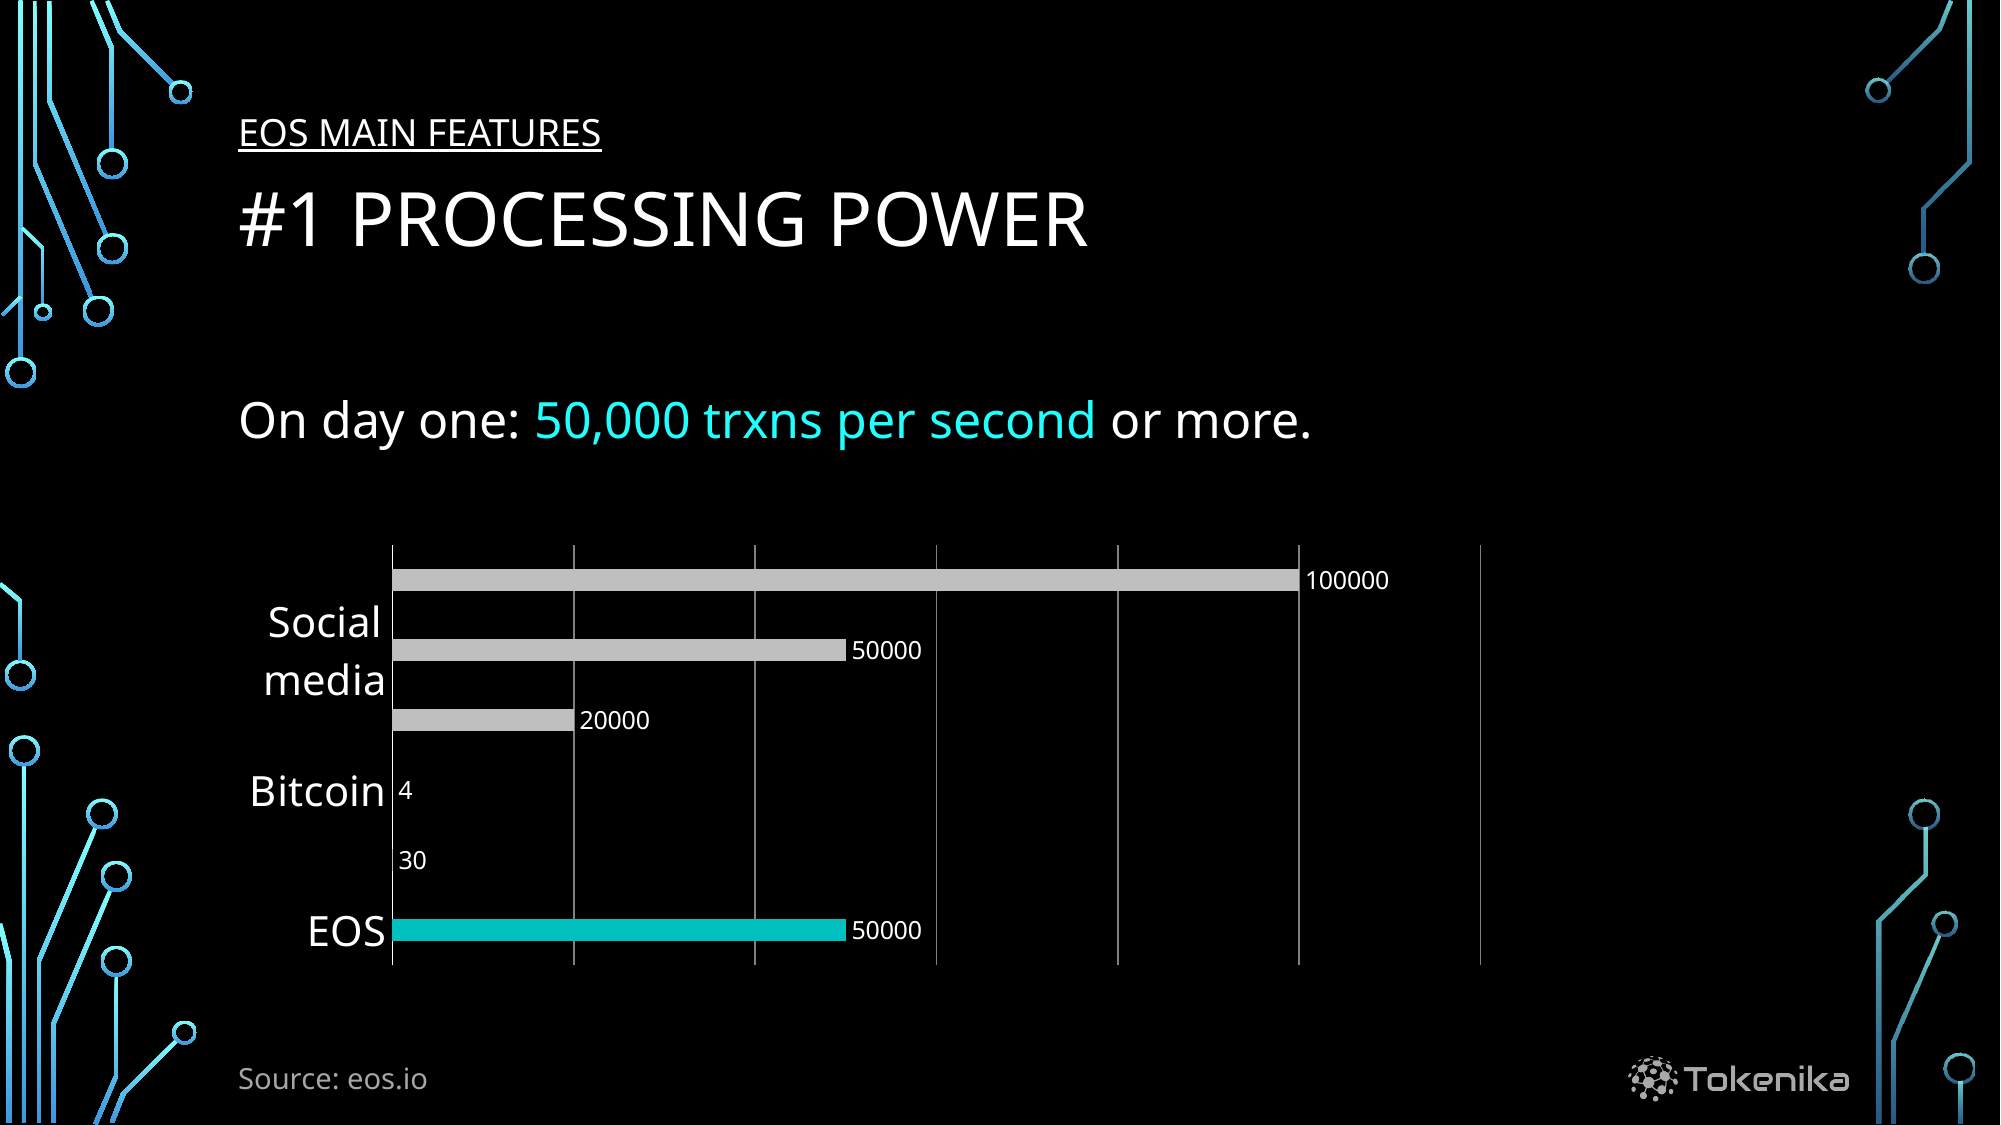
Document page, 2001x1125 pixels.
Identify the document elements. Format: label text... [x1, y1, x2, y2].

chart [223, 535, 1507, 975]
list On day one: 50,000 trxns per second or more. [223, 369, 1849, 537]
title #1 Processing power [223, 101, 1849, 344]
text_box Source: eos.io [223, 1037, 819, 1103]
picture [1628, 1056, 1849, 1103]
text_box EOS MAIN FEATURES [223, 101, 683, 162]
